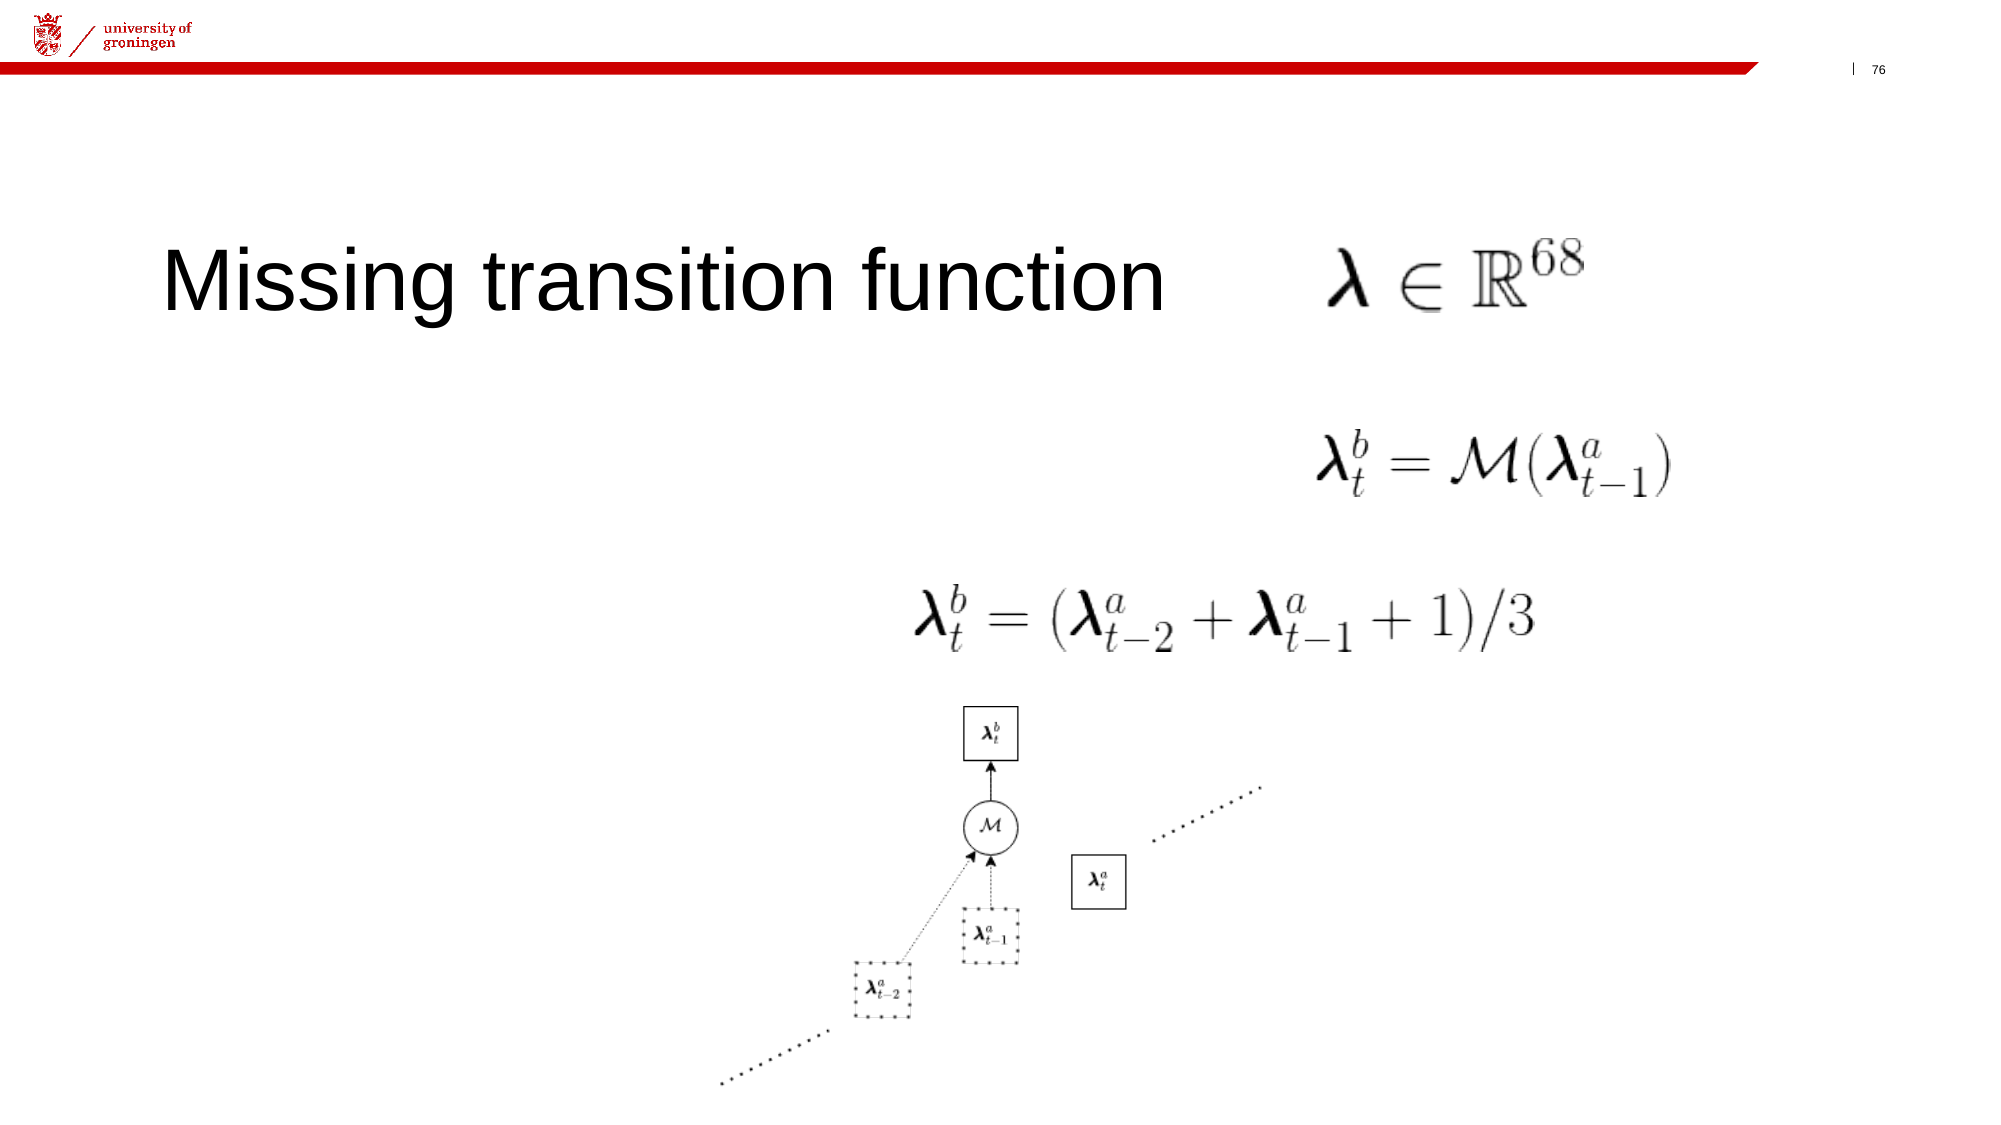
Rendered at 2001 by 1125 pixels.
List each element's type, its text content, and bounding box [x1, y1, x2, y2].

title Missing transition function [0, 210, 2000, 341]
picture [34, 13, 192, 57]
picture [1327, 238, 1584, 313]
picture [1316, 429, 1671, 497]
picture [914, 584, 1536, 652]
picture [718, 705, 1263, 1089]
